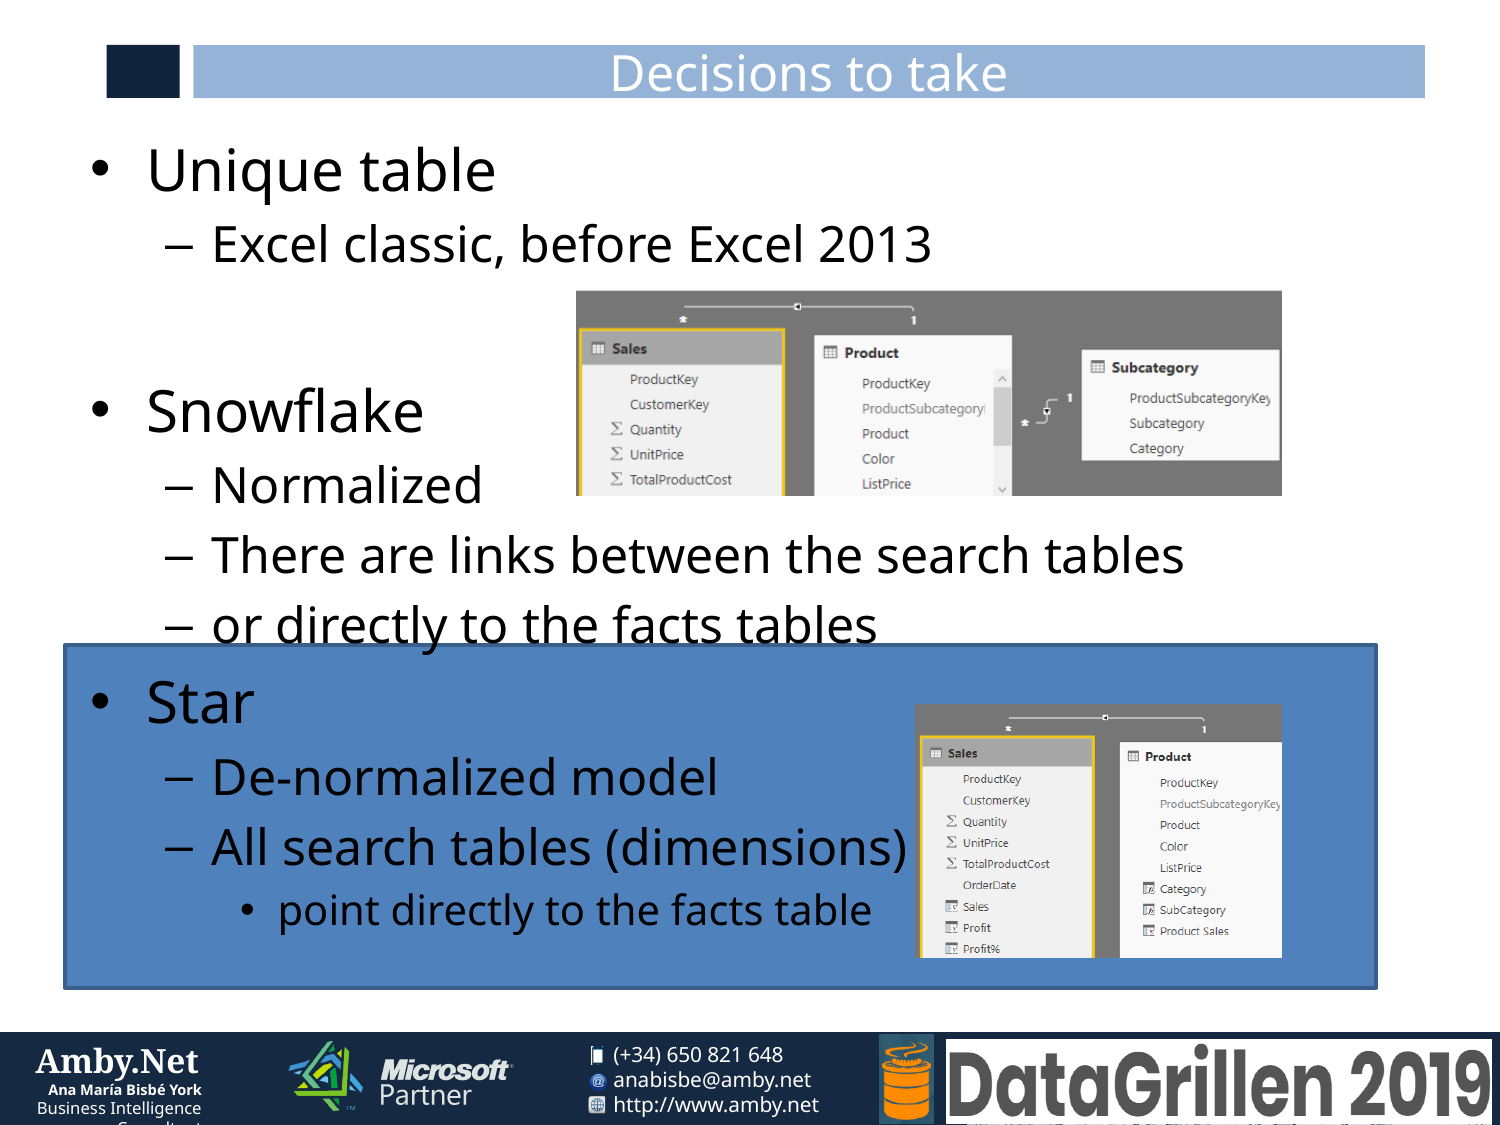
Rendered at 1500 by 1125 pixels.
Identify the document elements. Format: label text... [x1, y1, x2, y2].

list Unique table Excel classic, before Excel 2013 Snowflake Normalized There are links between the search tables or directly to the facts tables Star De-normalized model All search tables (dimensions) point directly to the facts table [75, 125, 1425, 1005]
picture [915, 703, 1283, 958]
text_box [63, 643, 75, 990]
picture [0, 1032, 1500, 1125]
picture [576, 290, 1283, 496]
title Decisions to take [193, 45, 1425, 99]
